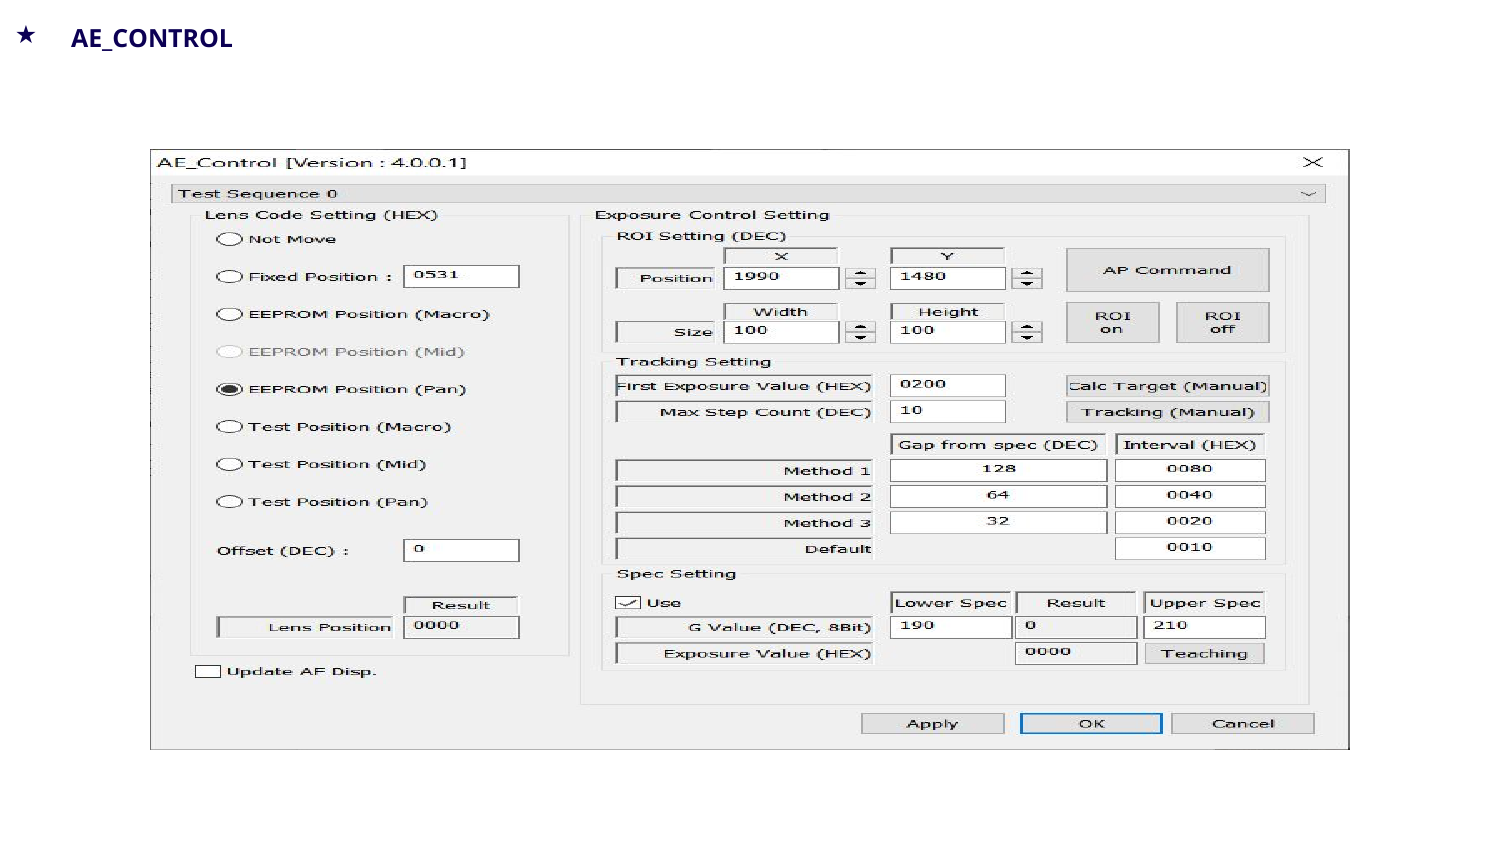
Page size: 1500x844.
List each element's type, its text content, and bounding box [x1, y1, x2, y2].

text_box AE_CONTROL [0, 0, 825, 75]
picture [149, 149, 1350, 750]
